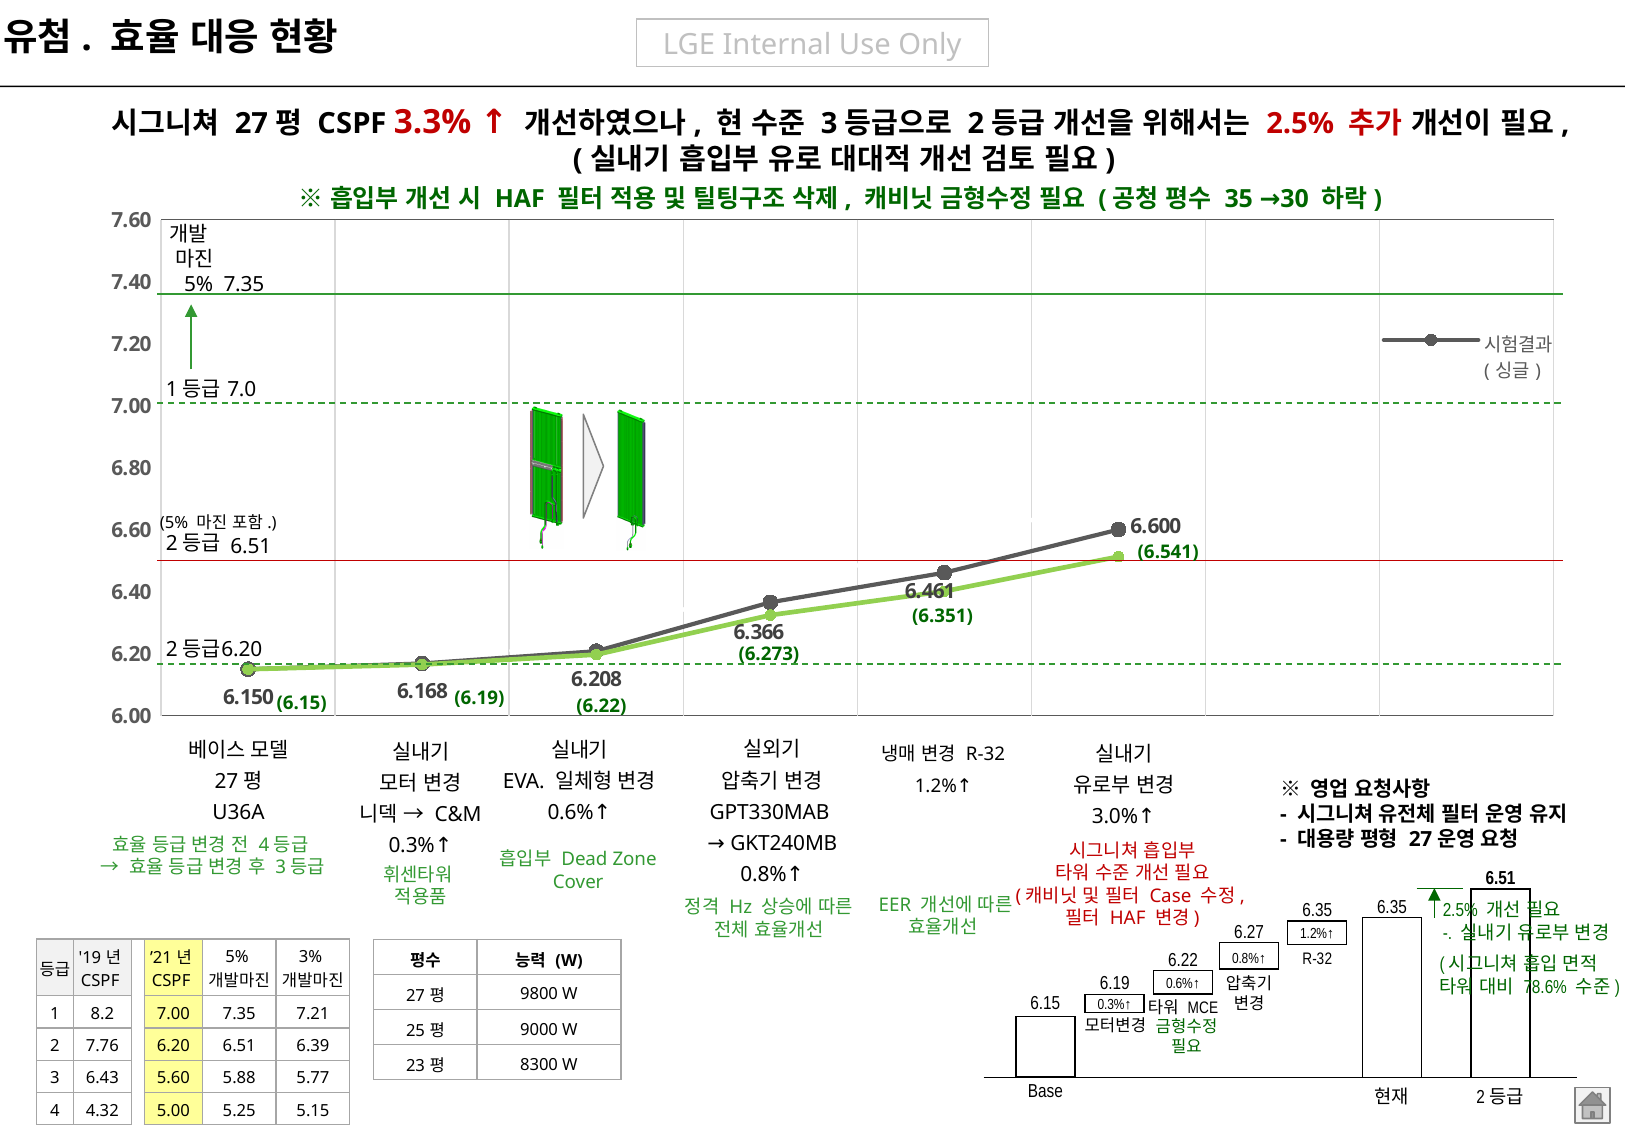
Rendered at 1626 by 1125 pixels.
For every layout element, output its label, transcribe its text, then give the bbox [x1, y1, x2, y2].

text_box 베이스 모델 27평 U36A [173, 749, 304, 825]
table_cell 5.77 [277, 1061, 349, 1092]
text_box 실내기 모터 변경 니덱 → C&M 0.3%↑ [344, 749, 497, 865]
table_cell 25평 [374, 1010, 476, 1044]
table_cell 1 [37, 996, 73, 1027]
table_cell 8300 W [478, 1045, 620, 1079]
table_header ’21년 CSPF [145, 940, 202, 995]
table_cell 5.25 [203, 1093, 275, 1124]
picture [529, 406, 564, 549]
chart [81, 194, 1584, 741]
table_cell 3 [37, 1061, 73, 1092]
table_cell 4.32 [74, 1093, 131, 1124]
table_cell 27평 [374, 975, 476, 1009]
text_box 시그니쳐 흡입부 타워 수준 개선 필요 (캐비닛 및 필터 Case 수정, 필터 HAF 변경) [1000, 831, 1265, 864]
text_box 실내기 EVA. 일체형 변경 0.6%↑ [497, 749, 671, 832]
text_box 실내기 유로부 변경 3.0%↑ [1058, 749, 1189, 831]
table_cell 7.00 [145, 996, 202, 1027]
table_cell 9000 W [478, 1010, 620, 1044]
table_header '19년 CSPF [74, 940, 131, 995]
table_cell 6.20 [145, 1029, 202, 1060]
table_cell 5.15 [277, 1093, 349, 1124]
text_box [983, 865, 1619, 1116]
table_cell 7.21 [277, 996, 349, 1027]
table_cell 4 [37, 1093, 73, 1124]
text_box ※ 영업 요청사항 - 시그니쳐 유전체 필터 운영 유지 - 대용량 평형 27운영 요청 [1265, 768, 1582, 859]
table_header 능력 (W) [478, 940, 620, 974]
picture [615, 409, 647, 552]
text_box 효율 등급 변경 전 4등급 → 효율 등급 변경 후 3등급 [80, 825, 340, 885]
table_header 평수 [374, 940, 476, 974]
text_box 휘센타워 적용품 [368, 855, 473, 915]
table_cell 5.00 [145, 1093, 202, 1124]
table_cell 7.35 [203, 996, 275, 1027]
table_cell 6.39 [277, 1029, 349, 1060]
text_box 흡입부 Dead Zone Cover [485, 839, 672, 900]
table_header 3% 개발마진 [277, 940, 349, 995]
text_box 유첨. 효율 대응 현황 [0, 5, 354, 66]
table_cell 23평 [374, 1045, 476, 1079]
table_header 5% 개발마진 [203, 940, 275, 995]
text_box 시그니쳐 27평 CSPF 3.3% ↑ 개선하였으나, 현 수준 3등급으로 2등급 개선을 위해서는 2.5% 추가 개선이 필요, (실내기 흡입부 유로 대대적 개선 검토 필요) [96, 92, 1585, 183]
table_cell 6.43 [74, 1061, 131, 1092]
text_box ※흡입부 개선 시 HAF 필터 적용 및 틸팅구조 삭제, 캐비닛 금형수정 필요 (공청 평수 35 →30 하락) [284, 175, 1397, 192]
table_cell 5.88 [203, 1061, 275, 1092]
text_box 냉매 변경 R-32 1.2%↑ [843, 749, 1044, 804]
text_box 정격 Hz 상승에 따른 전체 효율개선 [670, 887, 868, 948]
text_box 실외기 압축기 변경 GPT330MAB → GKT240MB 0.8%↑ [692, 749, 852, 887]
table_cell 6.51 [203, 1029, 275, 1060]
table_cell 5.60 [145, 1061, 202, 1092]
text_box EER 개선에 따른 효율개선 [863, 885, 978, 945]
table_cell 2 [37, 1029, 73, 1060]
table_cell 9800 W [478, 975, 620, 1009]
table_cell 7.76 [74, 1029, 131, 1060]
table_header 등급 [37, 940, 73, 995]
table_cell 8.2 [74, 996, 131, 1027]
table_header [132, 940, 144, 1125]
